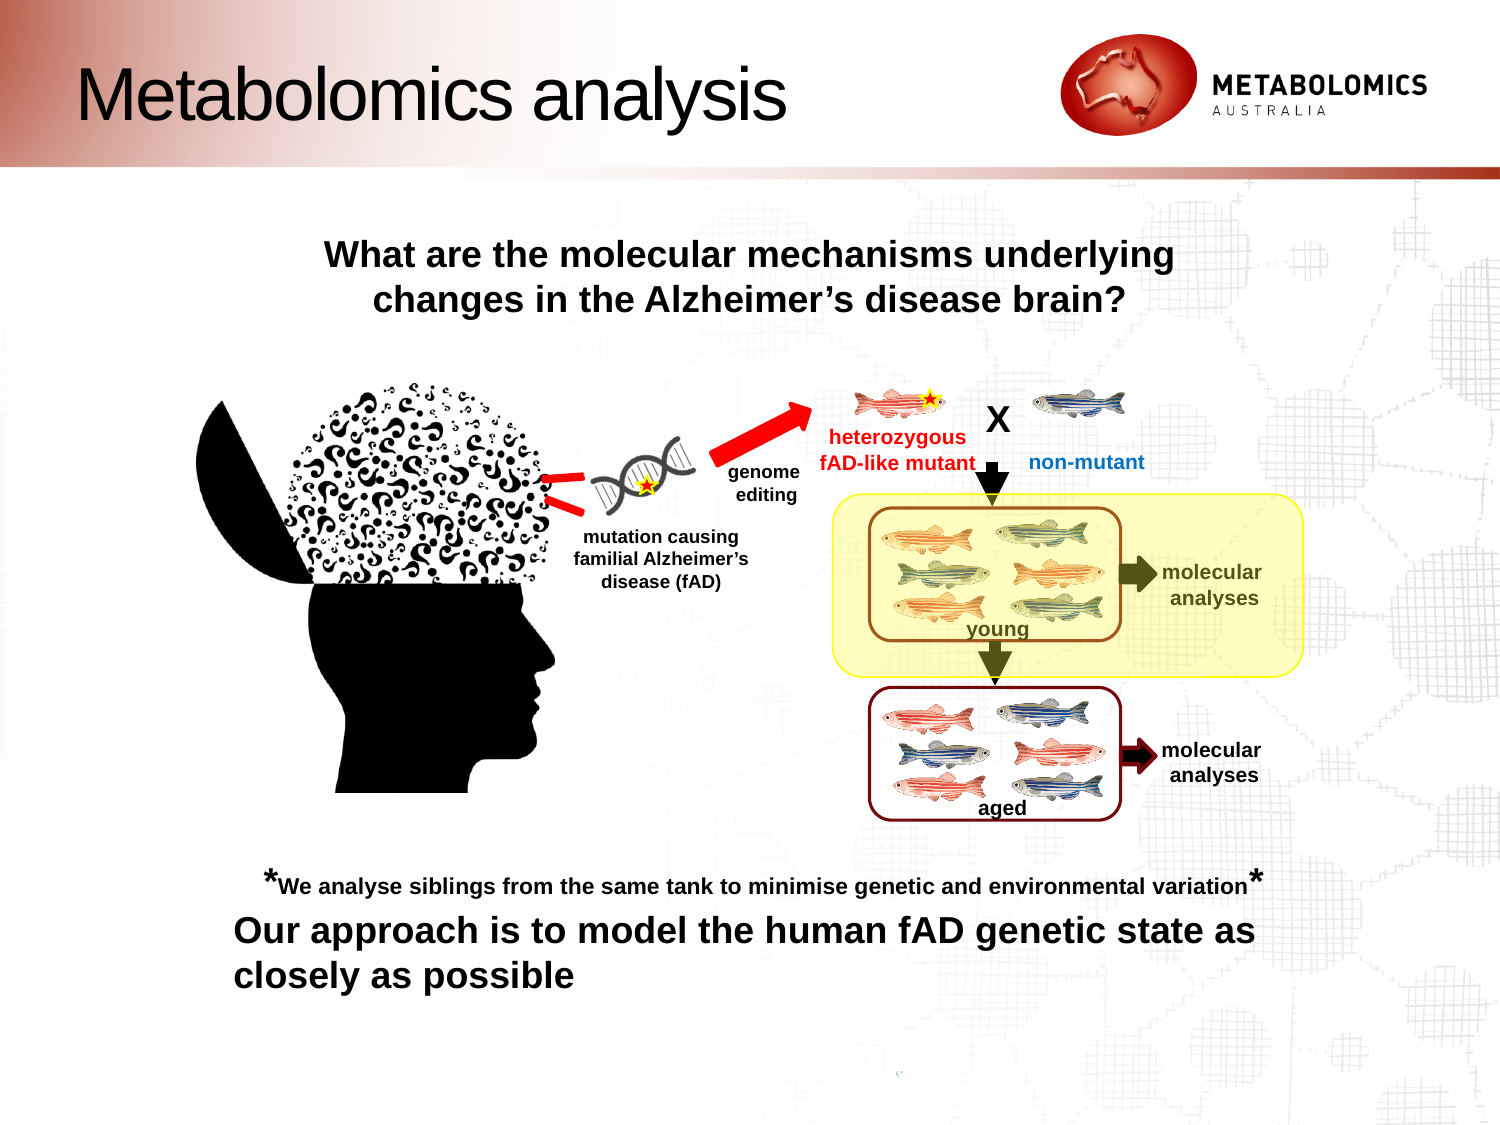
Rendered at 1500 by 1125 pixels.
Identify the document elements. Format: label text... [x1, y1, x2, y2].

text_box *We analyse siblings from the same tank to minimise genetic and environmental variation* [248, 849, 1491, 910]
text_box What are the molecular mechanisms underlying changes in the Alzheimer’s disease brain? [273, 222, 1227, 328]
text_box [1004, 589, 1109, 625]
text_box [1026, 386, 1131, 421]
text_box [558, 499, 585, 516]
text_box non-mutant [1013, 440, 1161, 481]
text_box genome editing [713, 452, 821, 513]
text_box X [971, 387, 1026, 447]
text_box [832, 494, 1304, 678]
text_box [1118, 737, 1146, 775]
text_box [708, 401, 812, 462]
text_box molecular analyses [1146, 728, 1283, 795]
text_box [990, 695, 1095, 730]
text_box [989, 516, 1094, 551]
title Metabolomics analysis [75, 45, 1020, 223]
text_box [558, 472, 585, 483]
text_box heterozygous fAD-like mutant [804, 416, 992, 482]
picture [0, 0, 1500, 1125]
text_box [1005, 767, 1110, 803]
text_box mutation causing familial Alzheimer’s disease (fAD) [558, 516, 805, 600]
text_box [867, 685, 1123, 823]
text_box Our approach is to model the human fAD genetic state as closely as possible [218, 898, 1282, 1004]
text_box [891, 557, 996, 592]
text_box aged [963, 787, 1043, 828]
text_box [892, 735, 997, 771]
